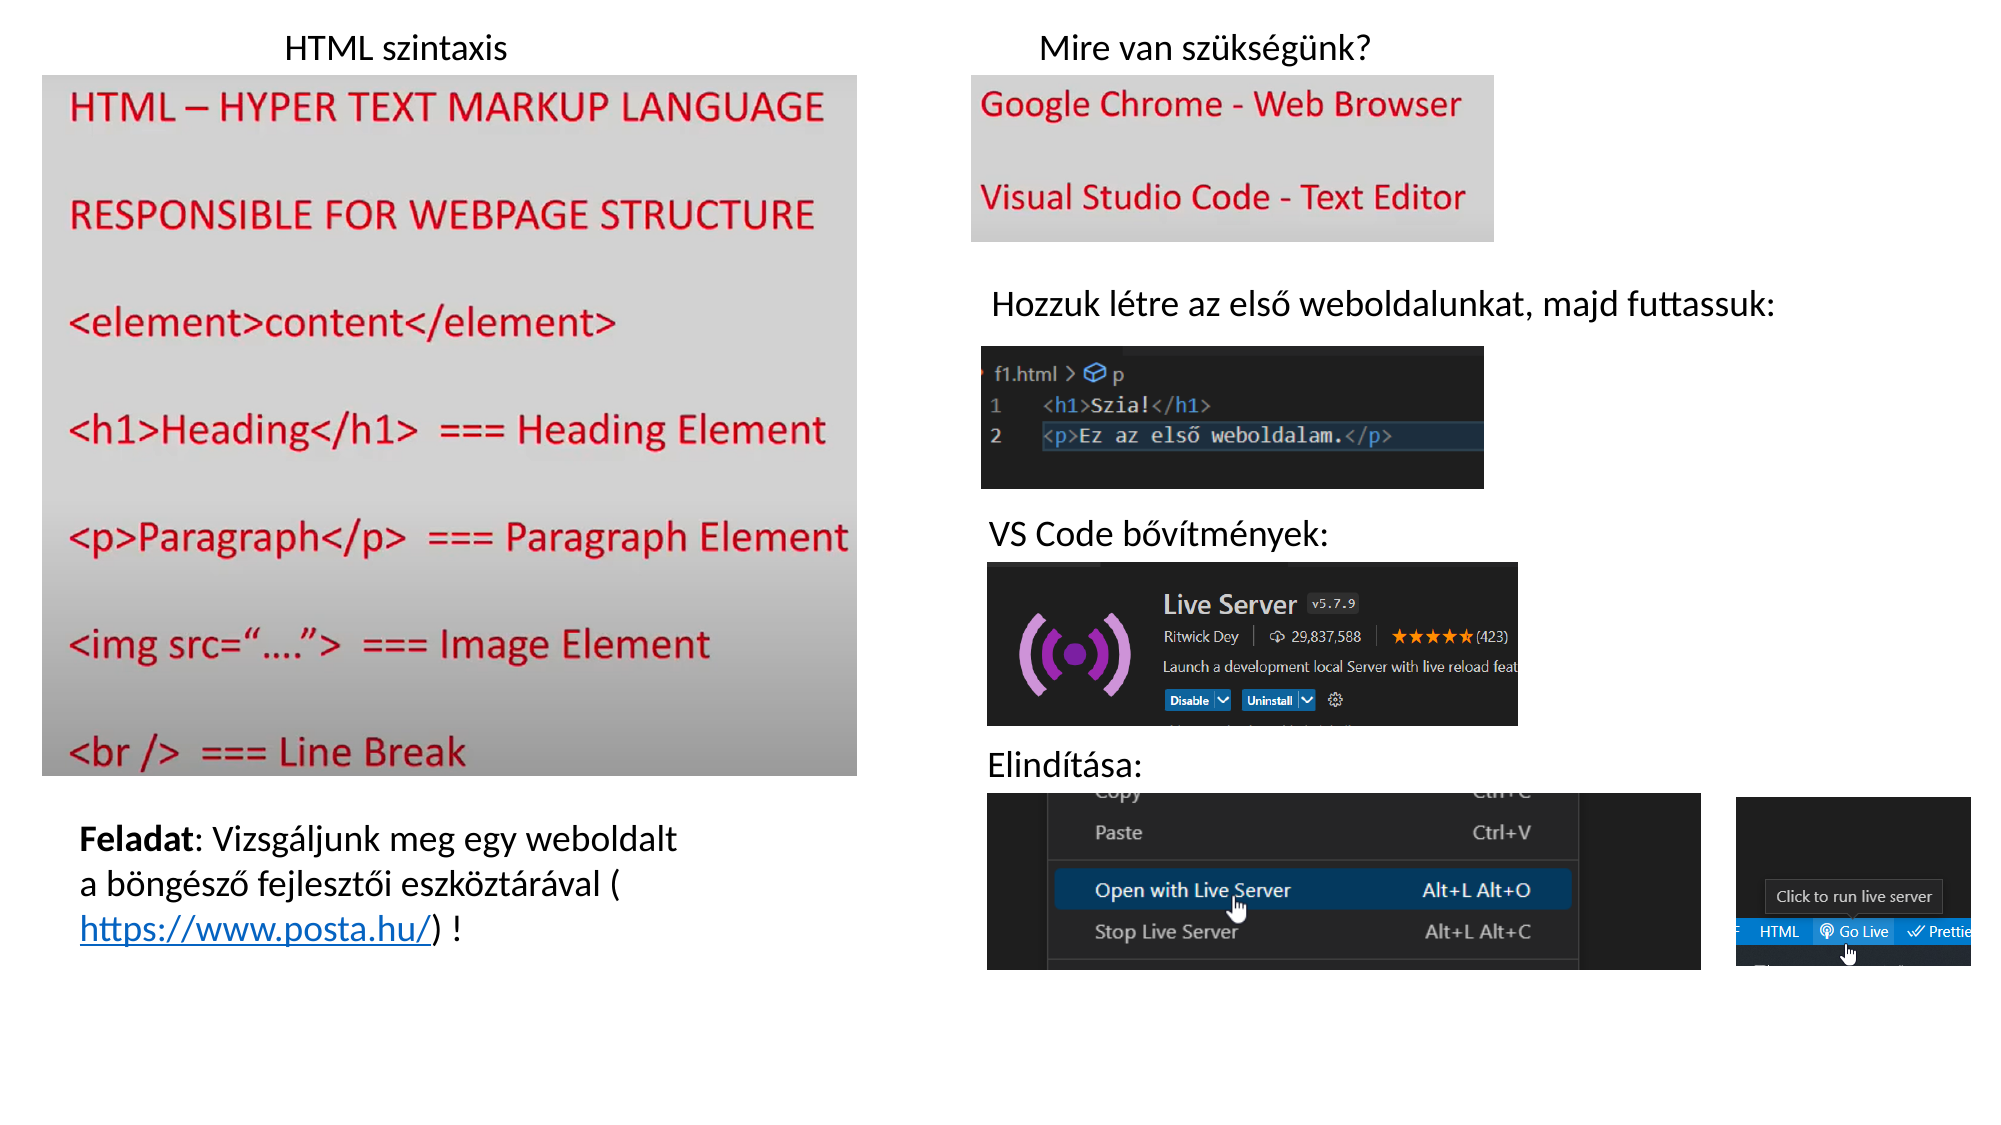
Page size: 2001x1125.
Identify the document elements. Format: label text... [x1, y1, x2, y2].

picture [987, 562, 1518, 726]
picture [981, 346, 1484, 489]
text_box Feladat: Vizsgáljunk meg egy weboldalt a böngésző fejlesztői eszköztárával ( https://www.posta.hu/) ! [64, 806, 719, 956]
picture [987, 793, 1701, 970]
text_box Elindítása: [972, 732, 1159, 793]
text_box HTML szintaxis [269, 15, 524, 75]
text_box VS Code bővítmények: [974, 501, 1345, 562]
picture [1736, 797, 1971, 966]
picture [971, 75, 1494, 242]
text_box Mire van szükségünk? [1024, 15, 1441, 75]
text_box Hozzuk létre az első weboldalunkat, majd futtassuk: [976, 271, 1792, 332]
picture [42, 75, 857, 776]
